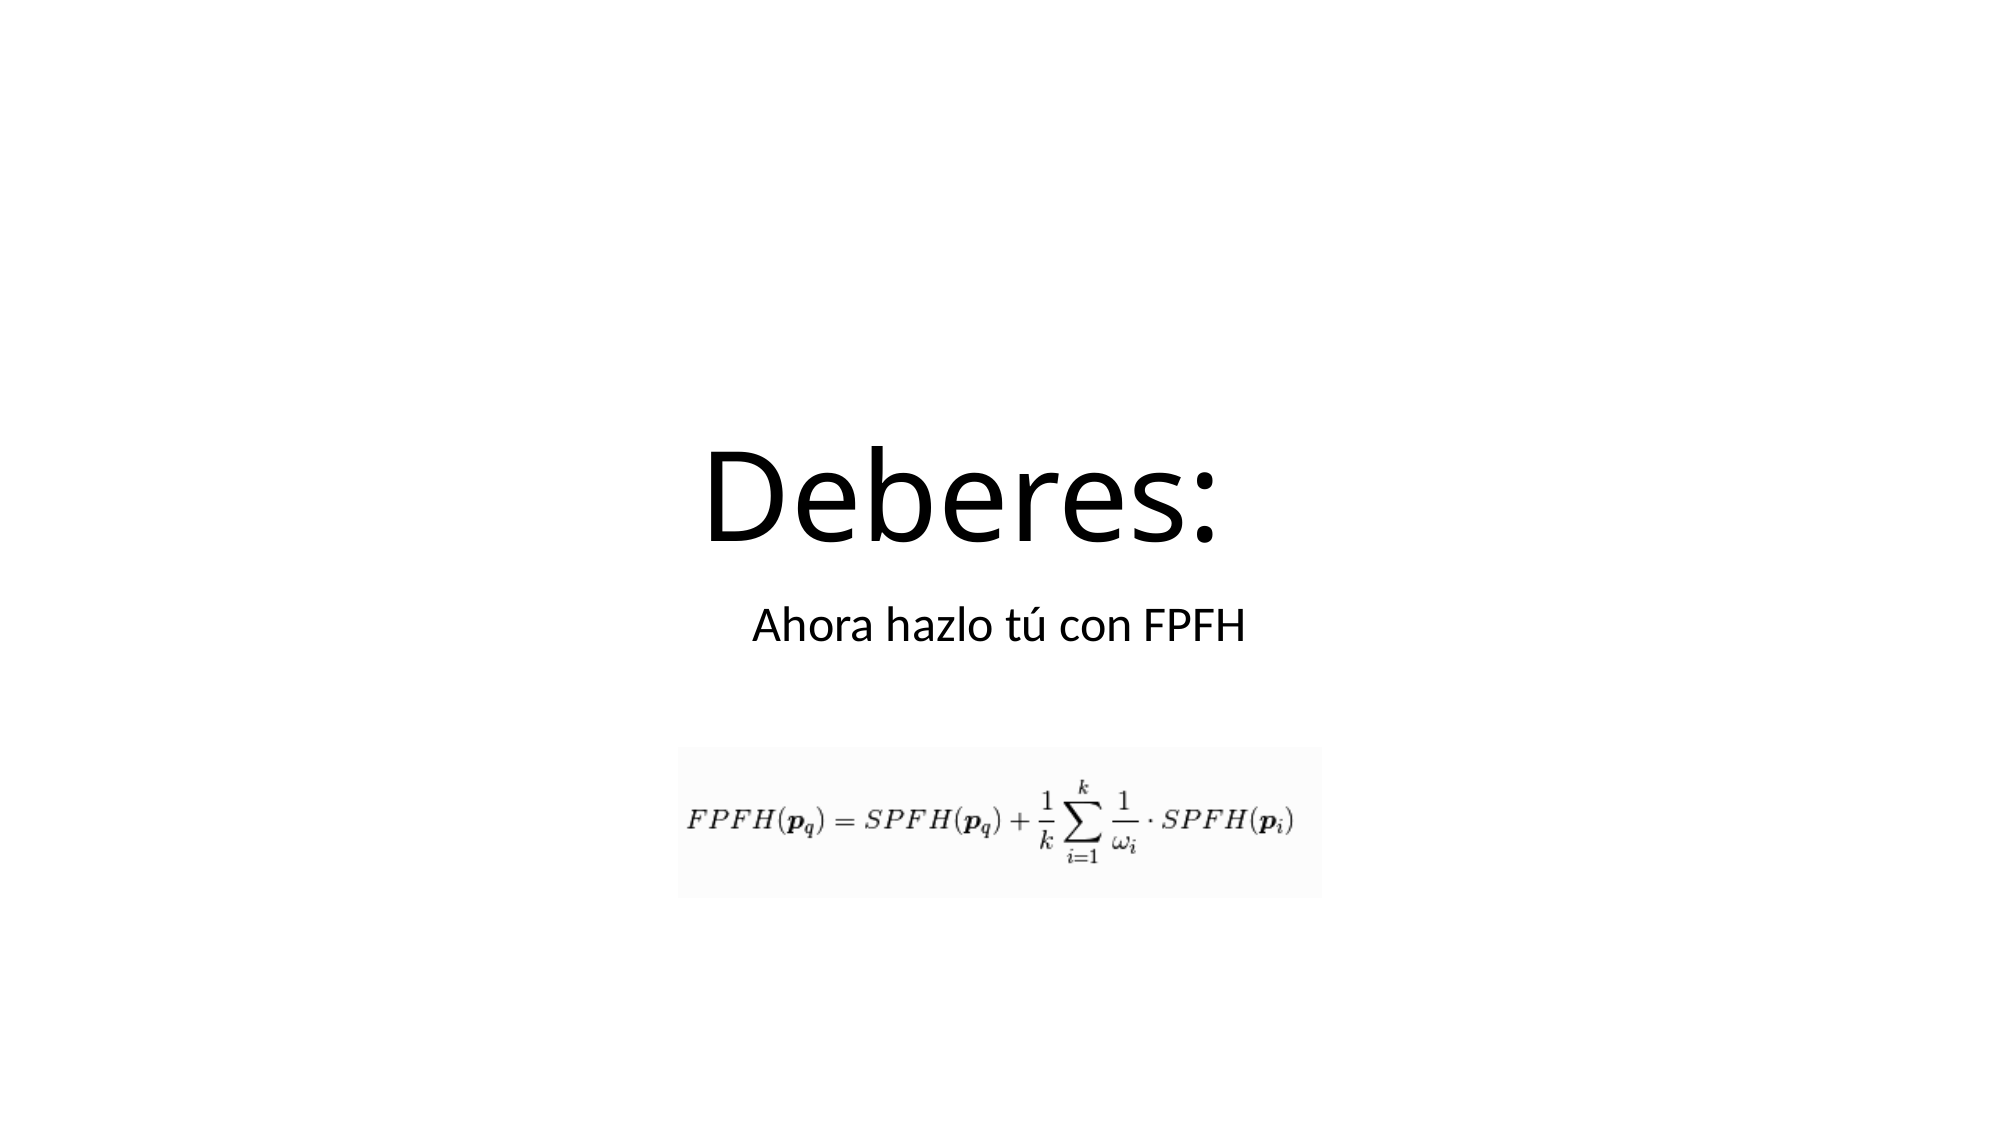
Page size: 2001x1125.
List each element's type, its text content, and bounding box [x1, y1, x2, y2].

title Deberes: [249, 184, 1750, 576]
picture [678, 747, 1322, 898]
subtitle Ahora hazlo tú con FPFH [249, 590, 1750, 863]
